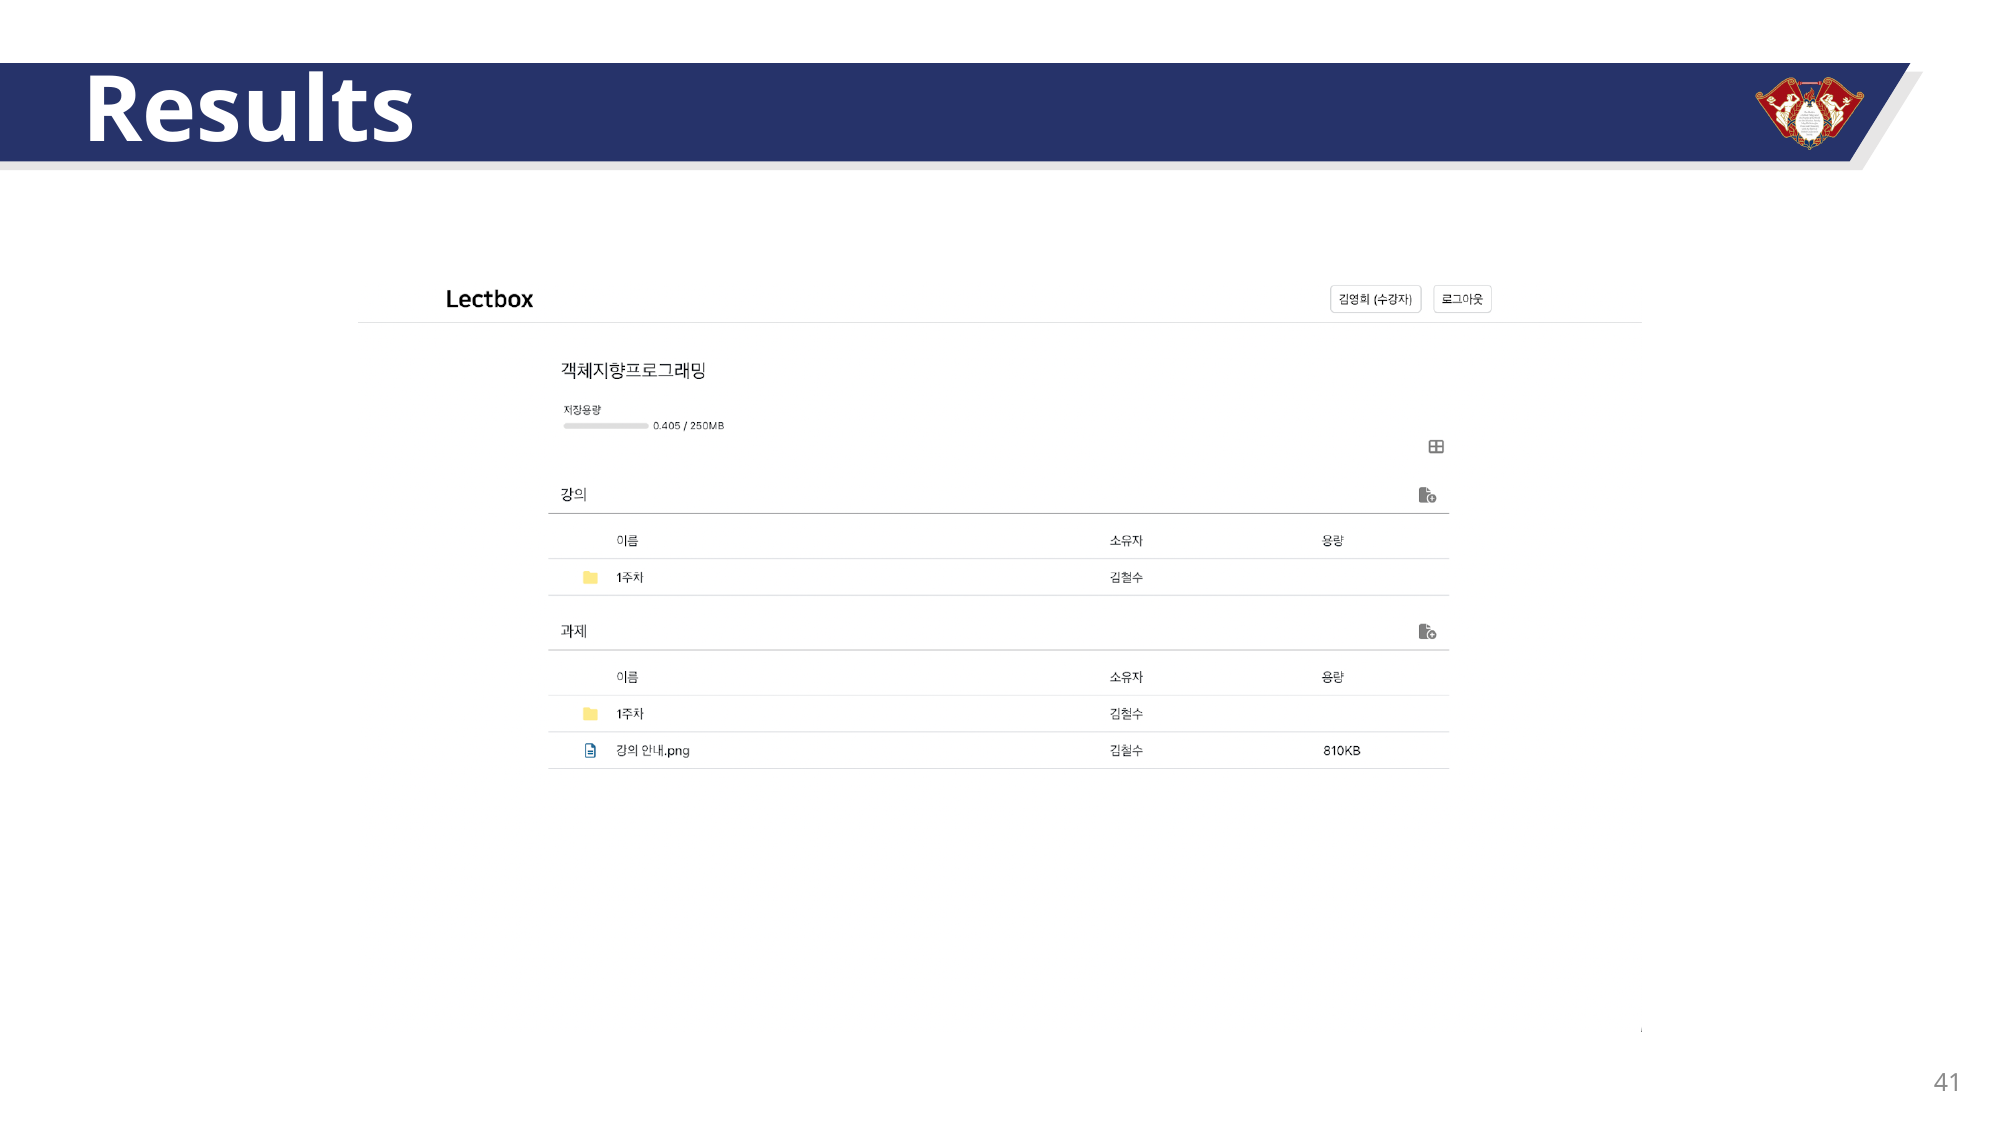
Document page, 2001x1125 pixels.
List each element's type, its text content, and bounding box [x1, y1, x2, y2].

picture [1749, 62, 1873, 167]
picture [358, 281, 1642, 1032]
title Results [67, 74, 1203, 151]
slide_number 41 [1908, 1053, 1978, 1114]
